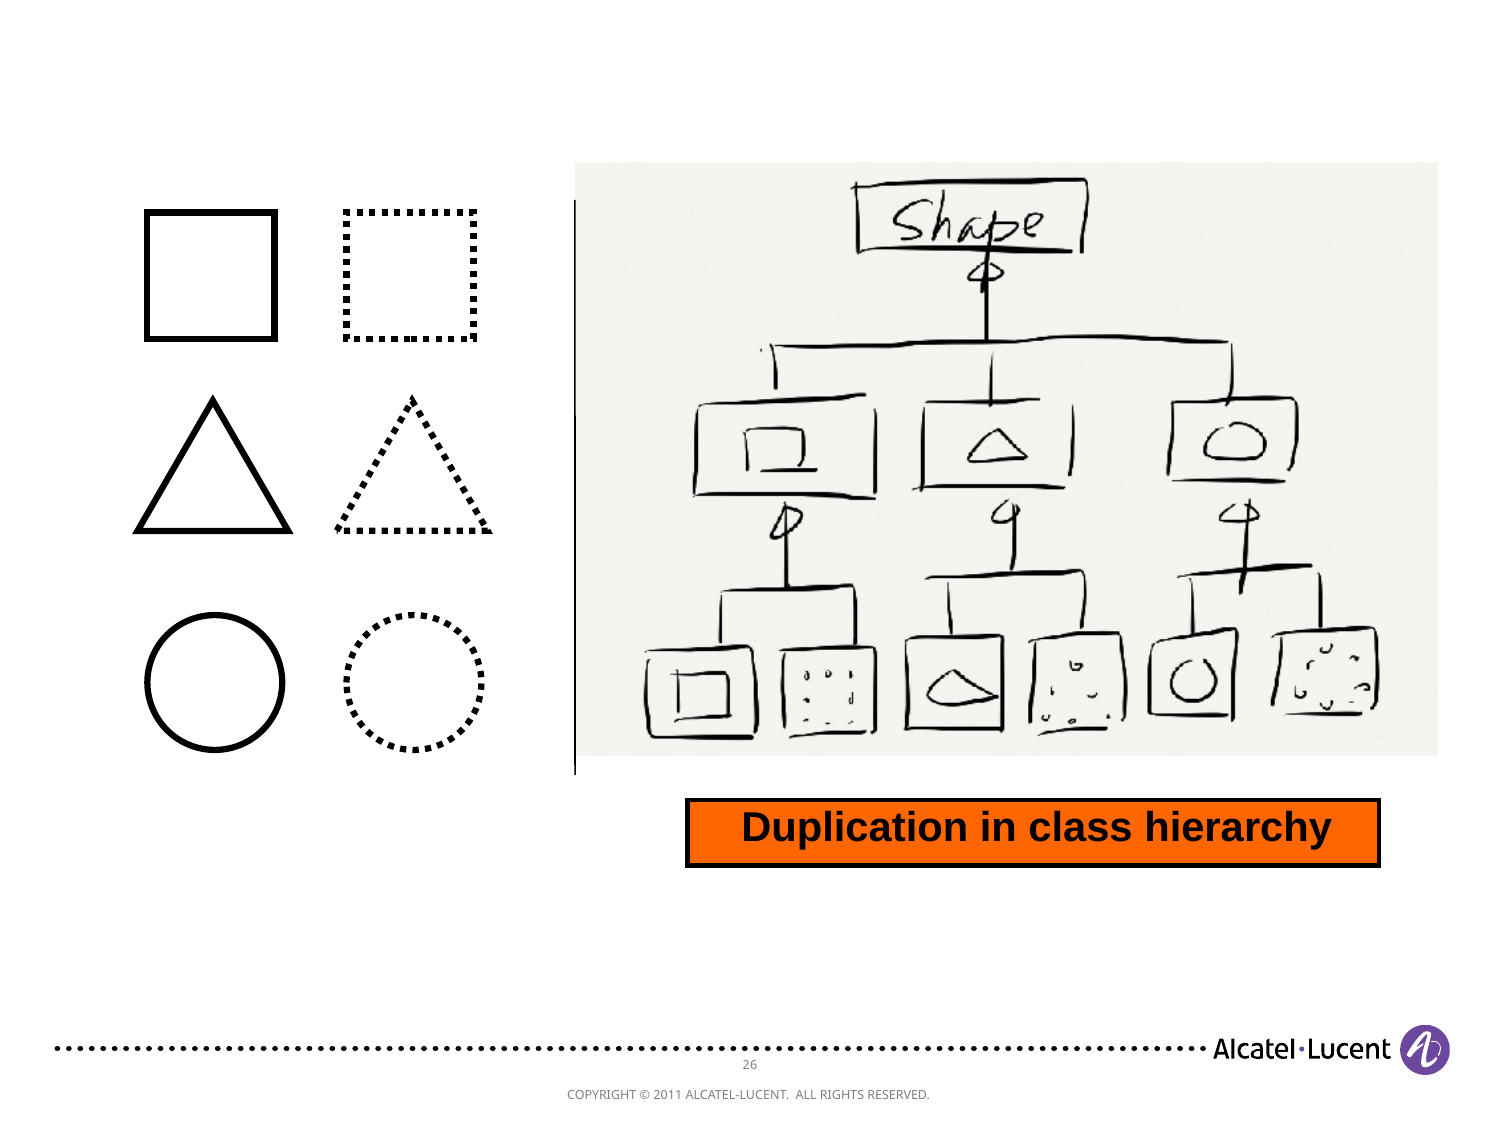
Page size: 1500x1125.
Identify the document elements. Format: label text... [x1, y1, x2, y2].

text_box [346, 615, 482, 750]
text_box [137, 400, 289, 531]
text_box [336, 400, 488, 531]
list Duplication in class hierarchy [687, 800, 1379, 866]
text_box [147, 212, 275, 340]
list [574, 162, 1438, 757]
text_box [147, 615, 283, 750]
text_box [346, 212, 474, 340]
